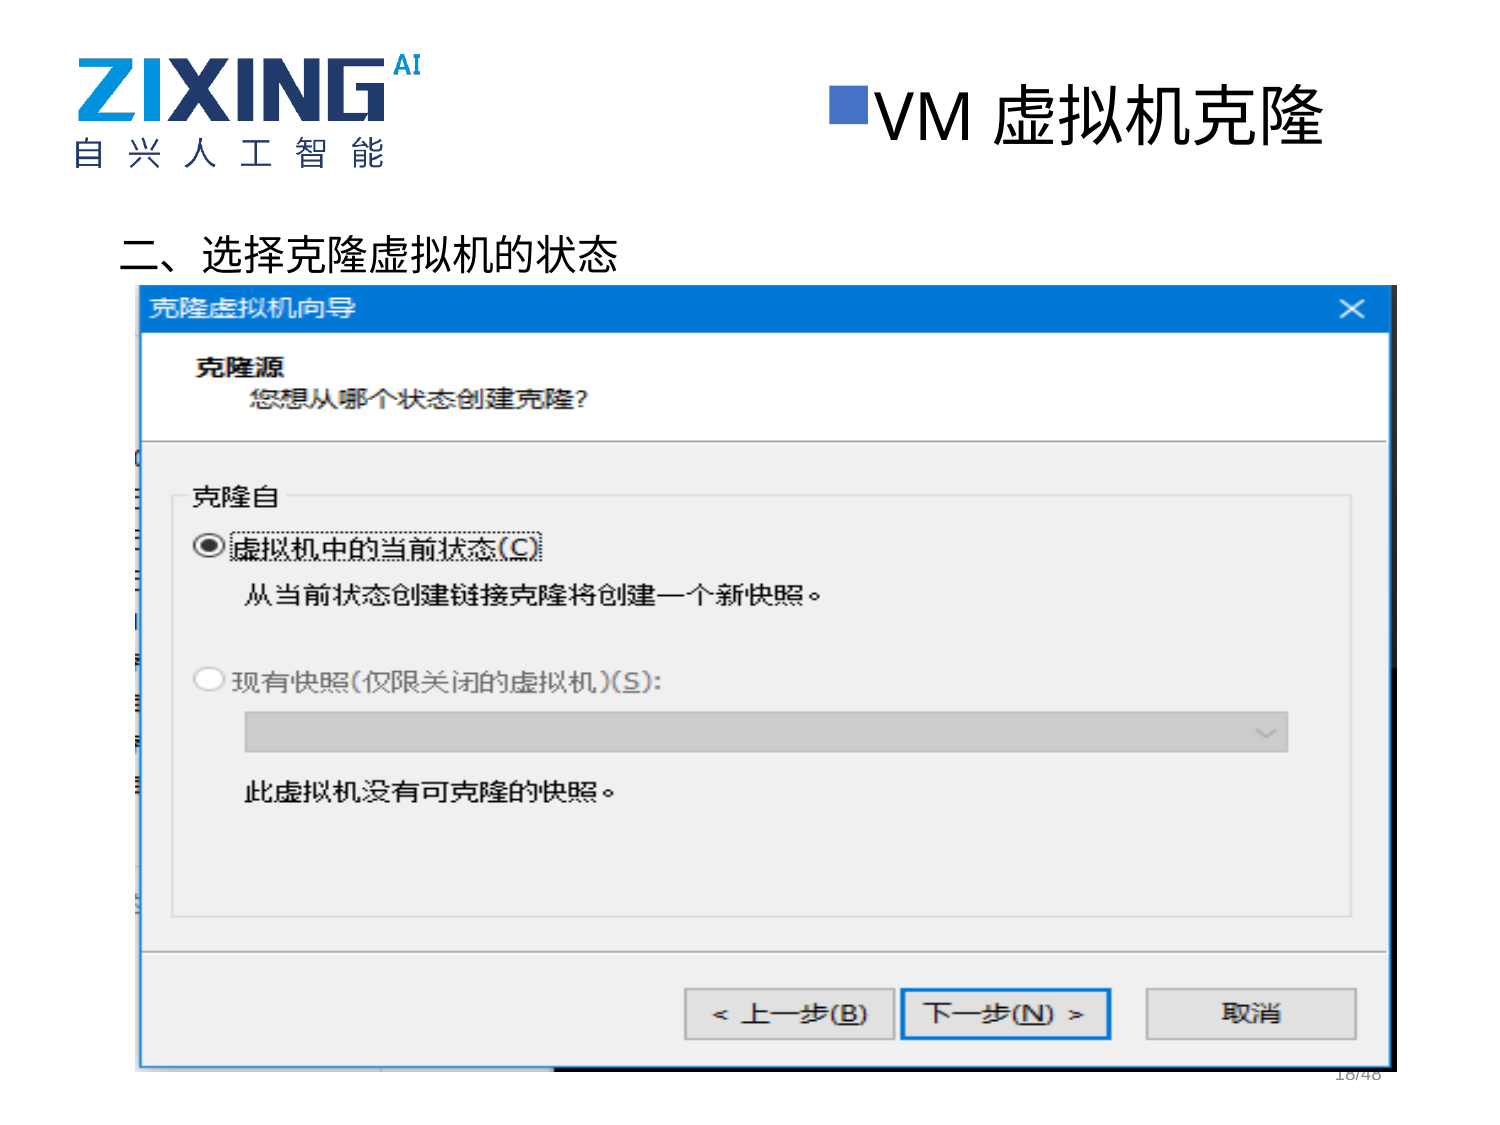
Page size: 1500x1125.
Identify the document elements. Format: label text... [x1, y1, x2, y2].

text_box VM虚拟机克隆 [808, 66, 1500, 161]
text_box 二、选择克隆虚拟机的状态 [103, 196, 1459, 1038]
slide_number 18/48 [1059, 1072, 1397, 1103]
picture [135, 285, 1397, 1072]
picture [76, 54, 420, 168]
